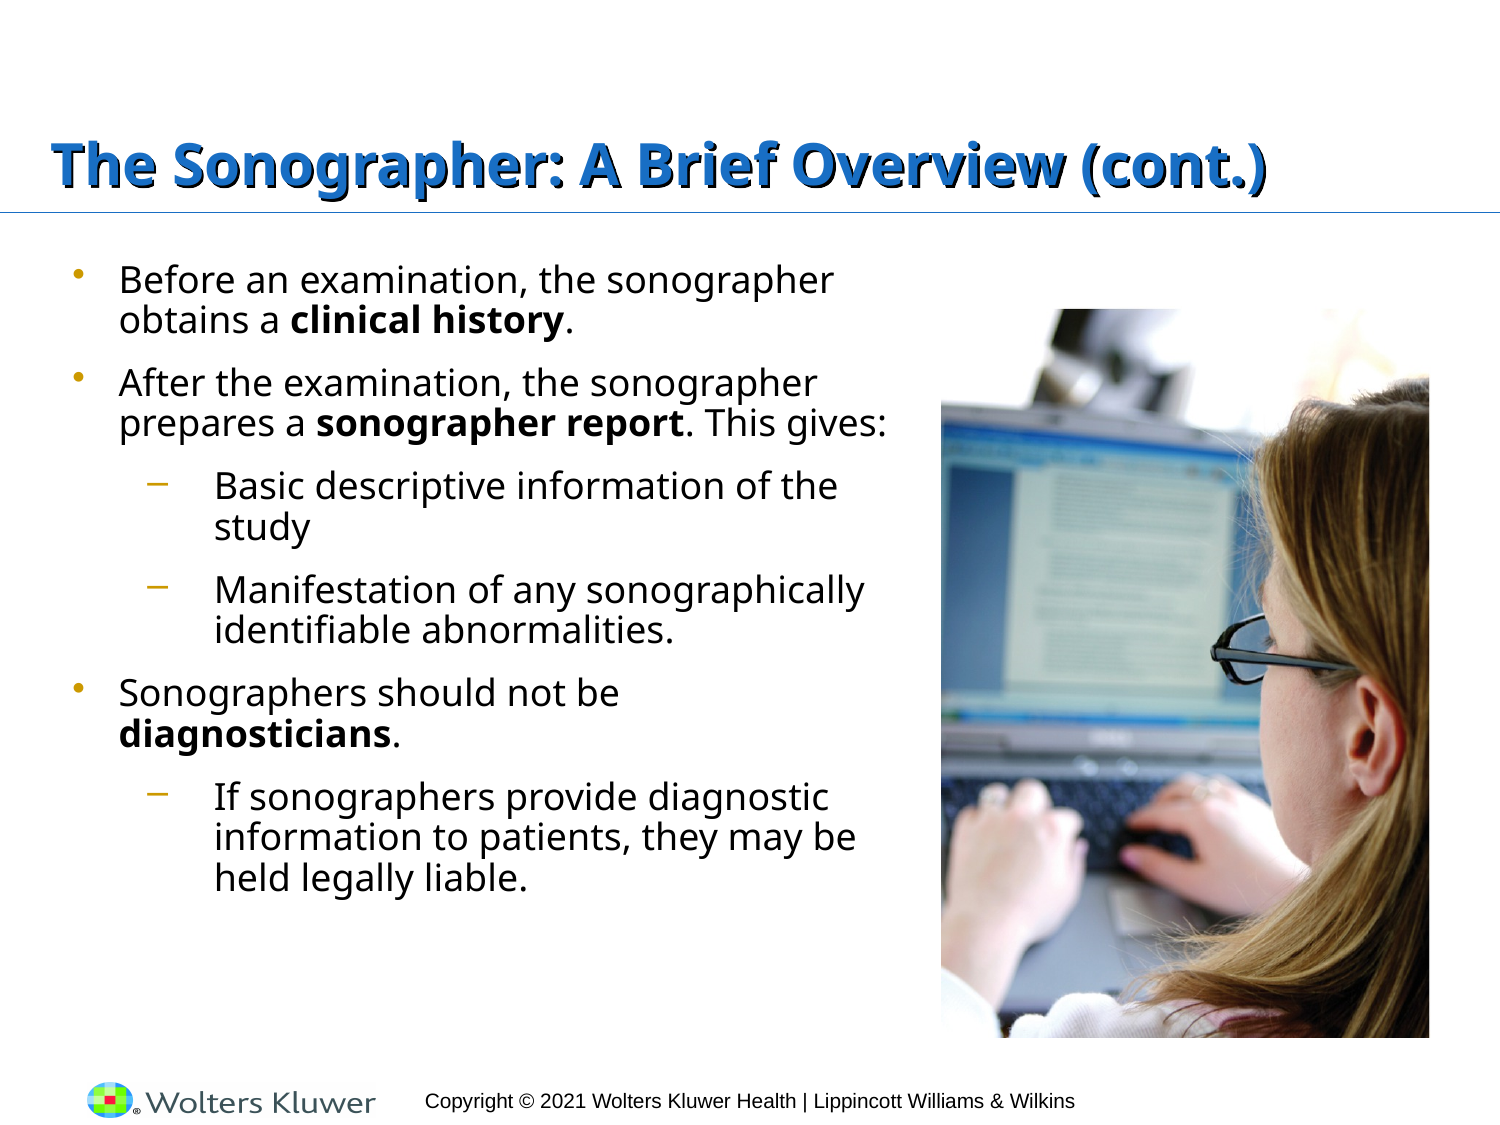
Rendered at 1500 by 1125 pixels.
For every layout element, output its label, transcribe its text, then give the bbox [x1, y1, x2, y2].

list Before an examination, the sonographer obtains a clinical history. After the examination, the sonographer prepares a sonographer report. This gives: Basic descriptive information of the study Manifestation of any sonographically identifiable abnormalities. Sonographers should not be diagnosticians. If sonographers provide diagnostic information to patients, they may be held legally liable. [56, 252, 910, 1032]
title The Sonographer: A Brief Overview (cont.) [50, 134, 1468, 199]
picture [87, 1082, 376, 1118]
picture [941, 305, 1431, 1038]
